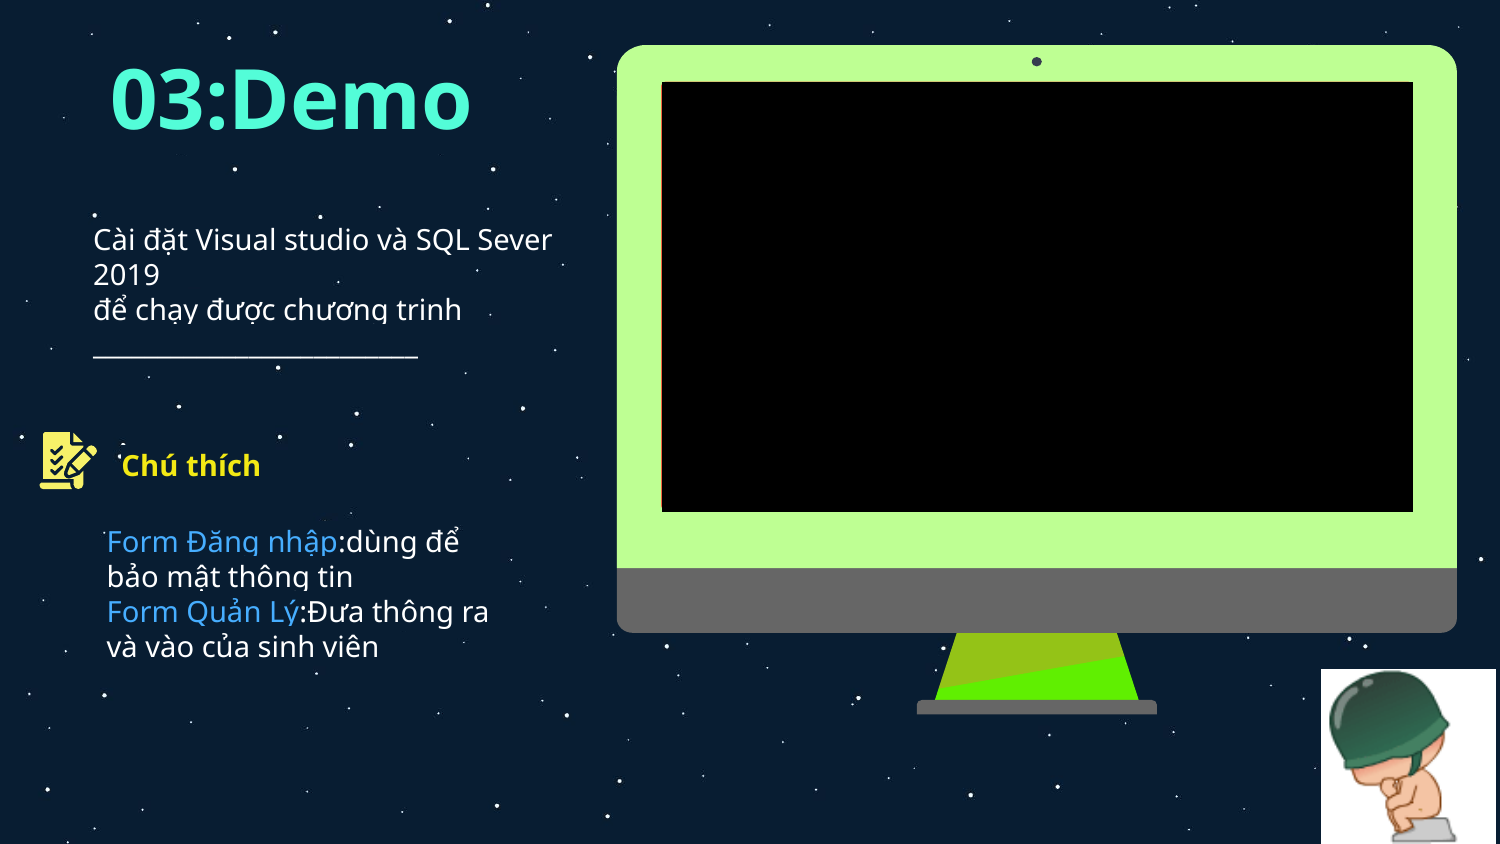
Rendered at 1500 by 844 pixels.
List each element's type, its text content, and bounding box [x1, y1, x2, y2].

text_box Form Đăng nhập:dùng để bảo mật thông tin Form Quản Lý:Đưa thông ra và vào của sinh viên [91, 508, 528, 703]
text_box Chú thích [106, 432, 480, 505]
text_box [660, 81, 1414, 513]
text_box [39, 431, 98, 490]
picture [0, 0, 1500, 844]
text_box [616, 44, 1458, 715]
title 03:Demo [95, 31, 591, 126]
subtitle Cài đặt Visual studio và SQL Sever 2019 để chạy được chương trinh _________________________ [78, 171, 574, 380]
